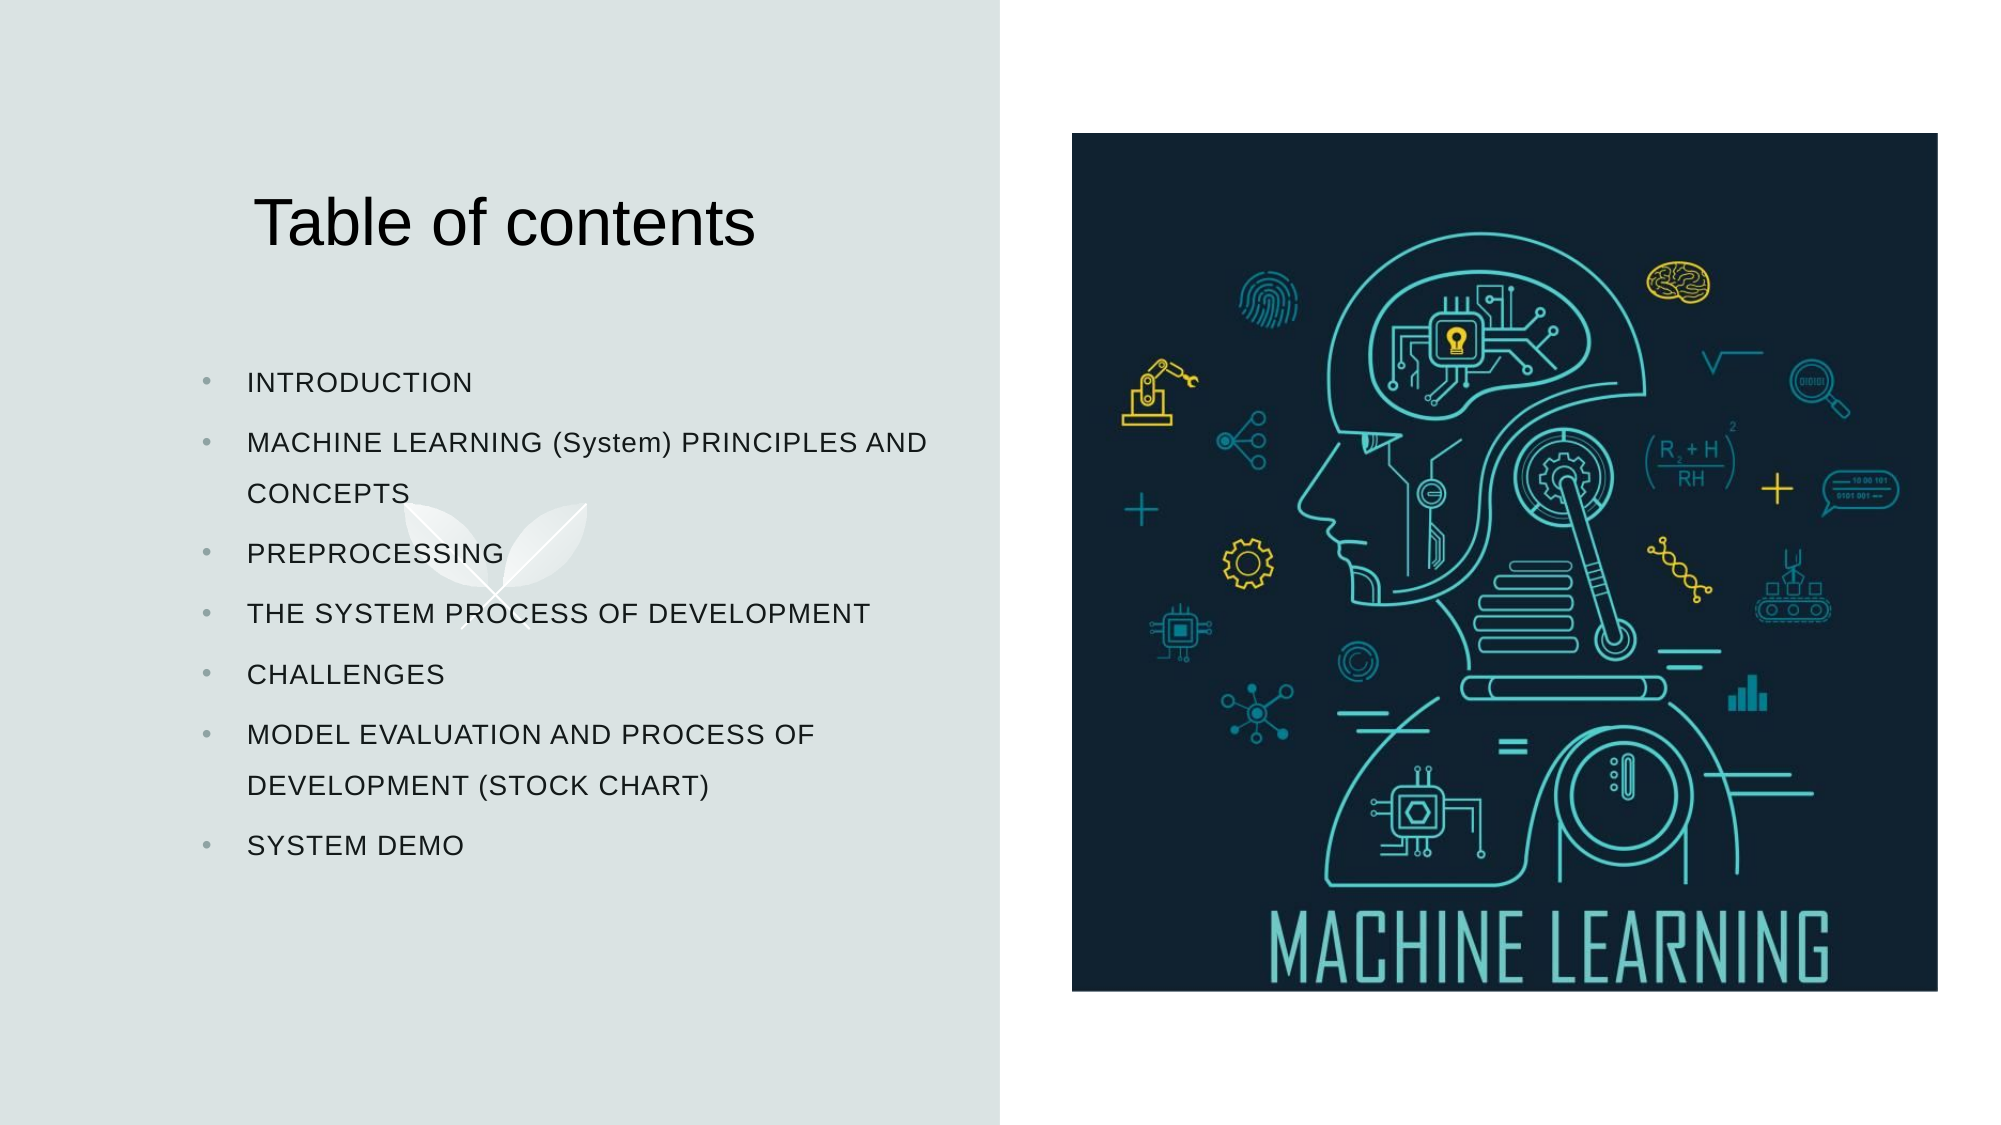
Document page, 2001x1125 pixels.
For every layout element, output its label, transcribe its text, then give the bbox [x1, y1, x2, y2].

subtitle INTRODUCTION MACHINE LEARNING (System) PRINCIPLES AND CONCEPTS PREPROCESSING THE SYSTEM PROCESS OF DEVELOPMENT CHALLENGES MODEL EVALUATION AND PROCESS OF DEVELOPMENT (STOCK CHART) SYSTEM DEMO [16, 339, 1000, 872]
picture [1072, 132, 1938, 992]
title Table of contents [136, 161, 876, 267]
